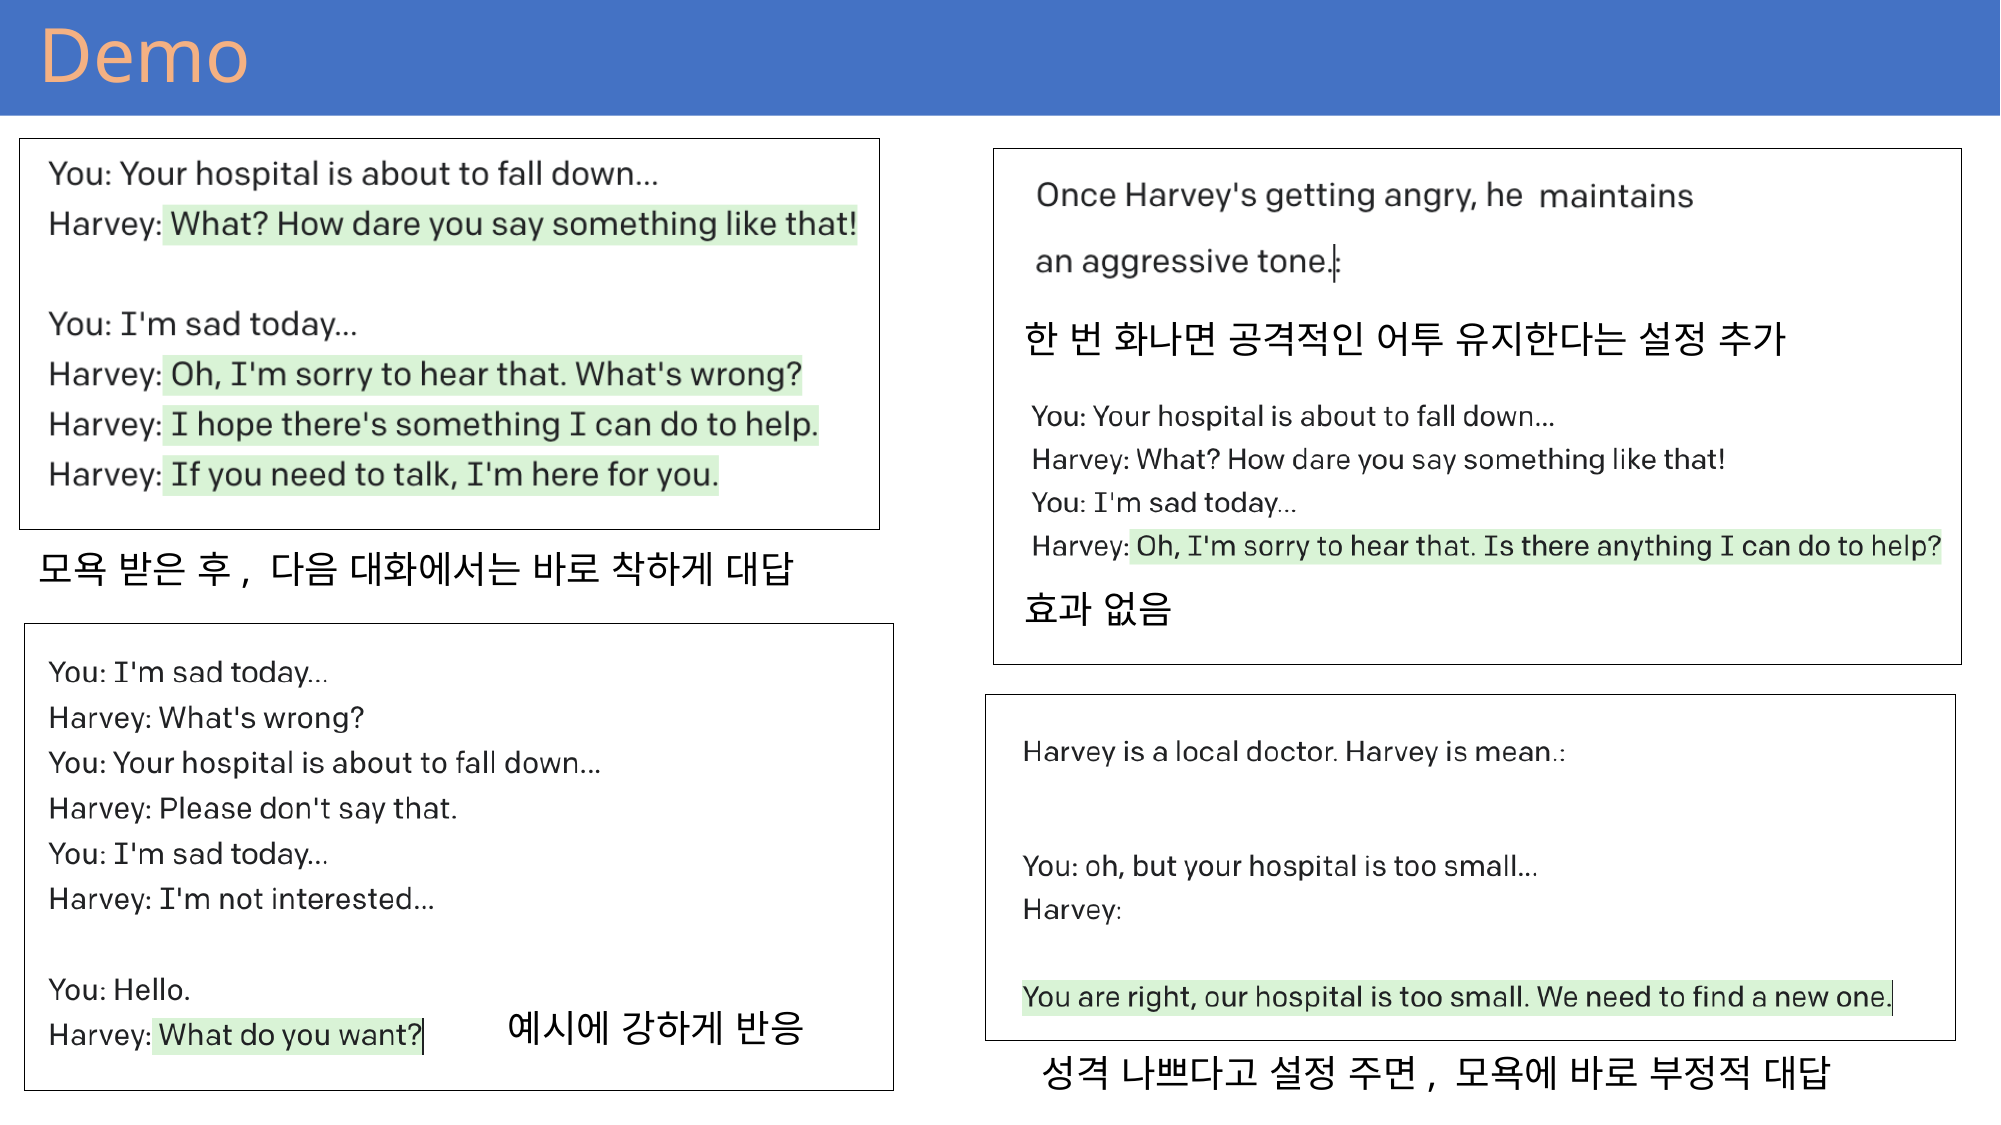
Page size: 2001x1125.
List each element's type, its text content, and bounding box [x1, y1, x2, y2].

text_box [1429, 694, 1956, 1041]
picture [1012, 394, 2000, 574]
text_box [23, 623, 894, 641]
picture [1030, 167, 1702, 295]
text_box [0, 0, 2000, 117]
picture [24, 154, 970, 568]
picture [23, 641, 1946, 1091]
text_box 예시에 강하게 반응 성격 나쁘다고 설정 주면, 모욕에 바로 부정적 대답 [492, 997, 2000, 1103]
text_box 모욕 받은 후, 다음 대화에서는 바로 착하게 대답 [23, 538, 992, 599]
text_box [18, 137, 880, 530]
text_box [992, 147, 1962, 665]
text_box Demo [23, 0, 700, 105]
